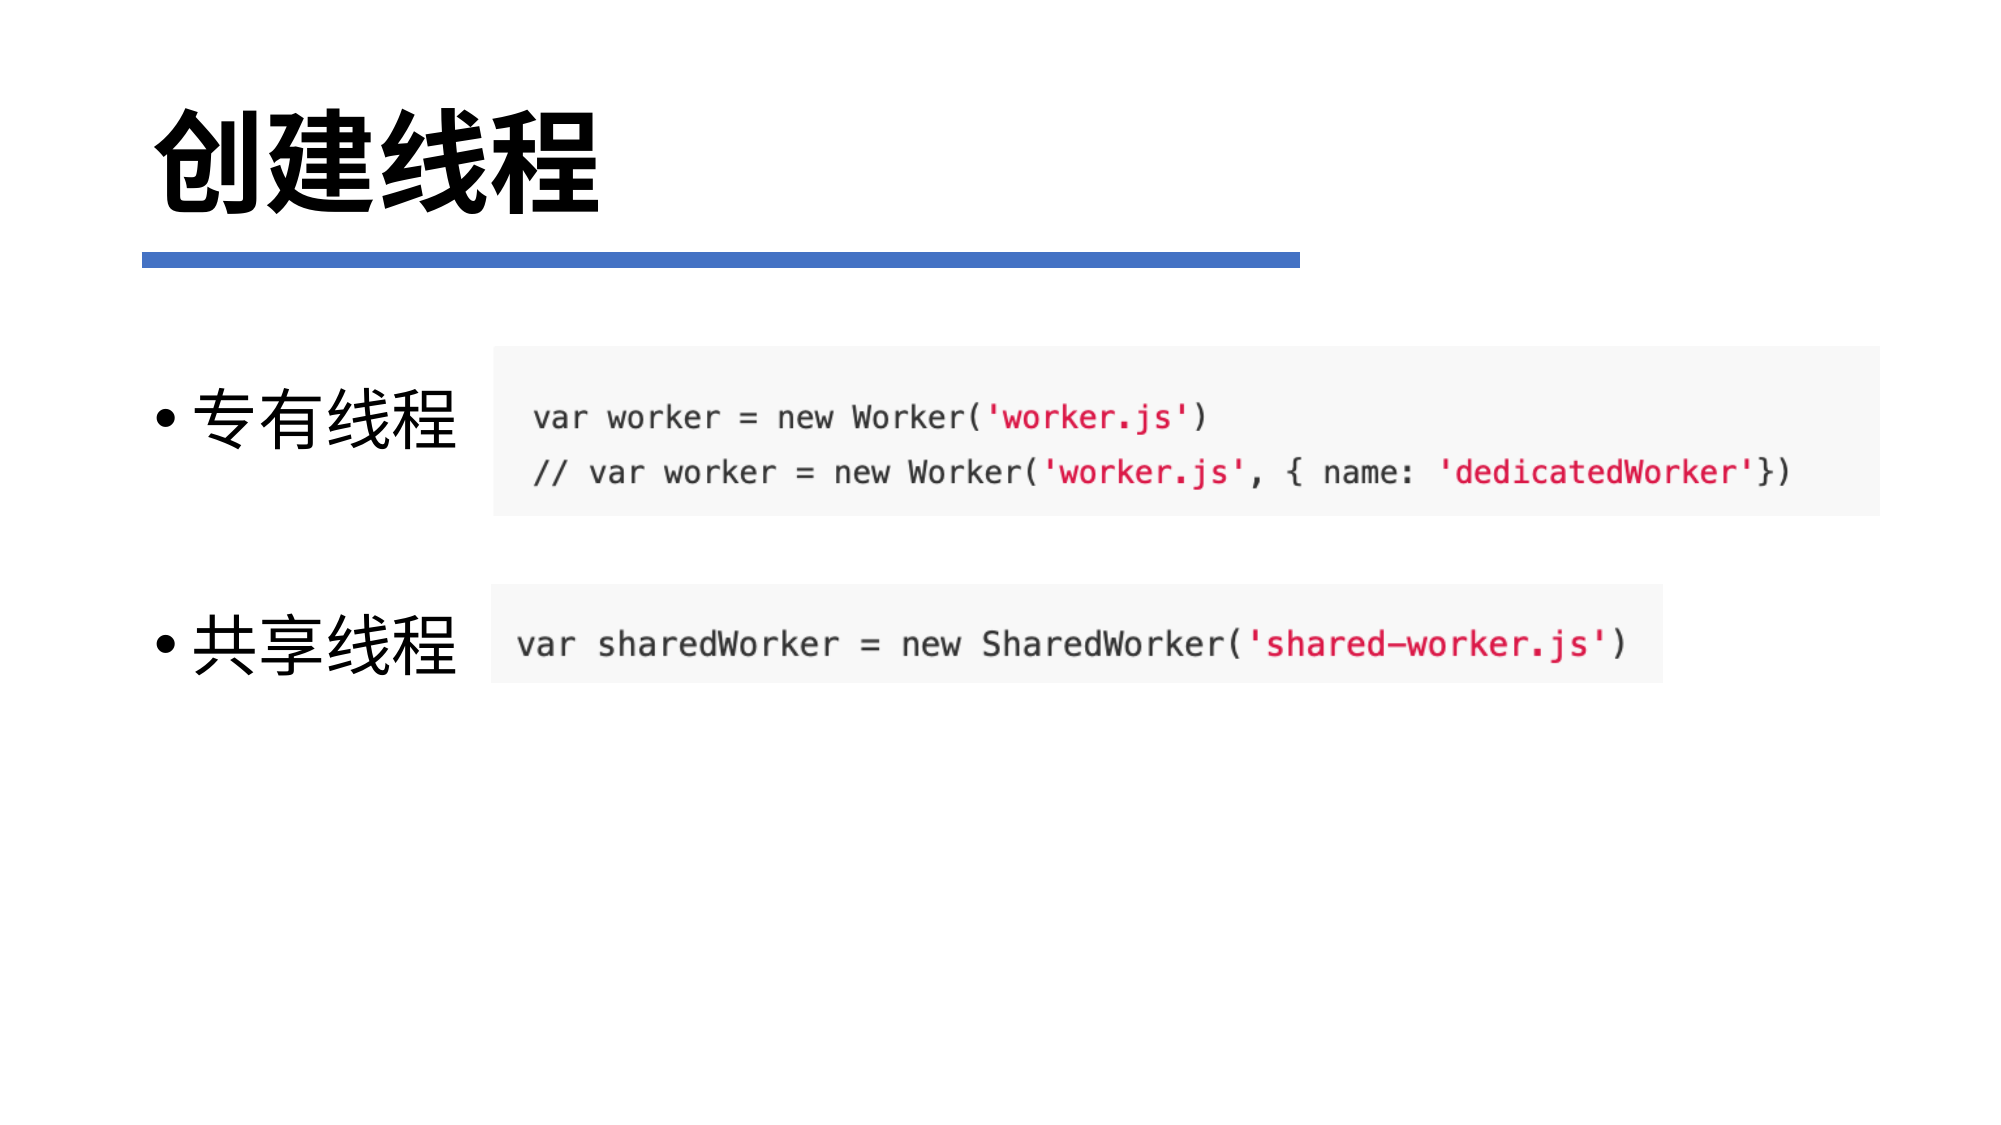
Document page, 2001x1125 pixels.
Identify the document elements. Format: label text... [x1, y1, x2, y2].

picture [491, 346, 1880, 516]
title 创建线程 [137, 59, 1863, 278]
picture [491, 584, 1663, 683]
list 专有线程 共享线程 [139, 346, 1865, 1060]
